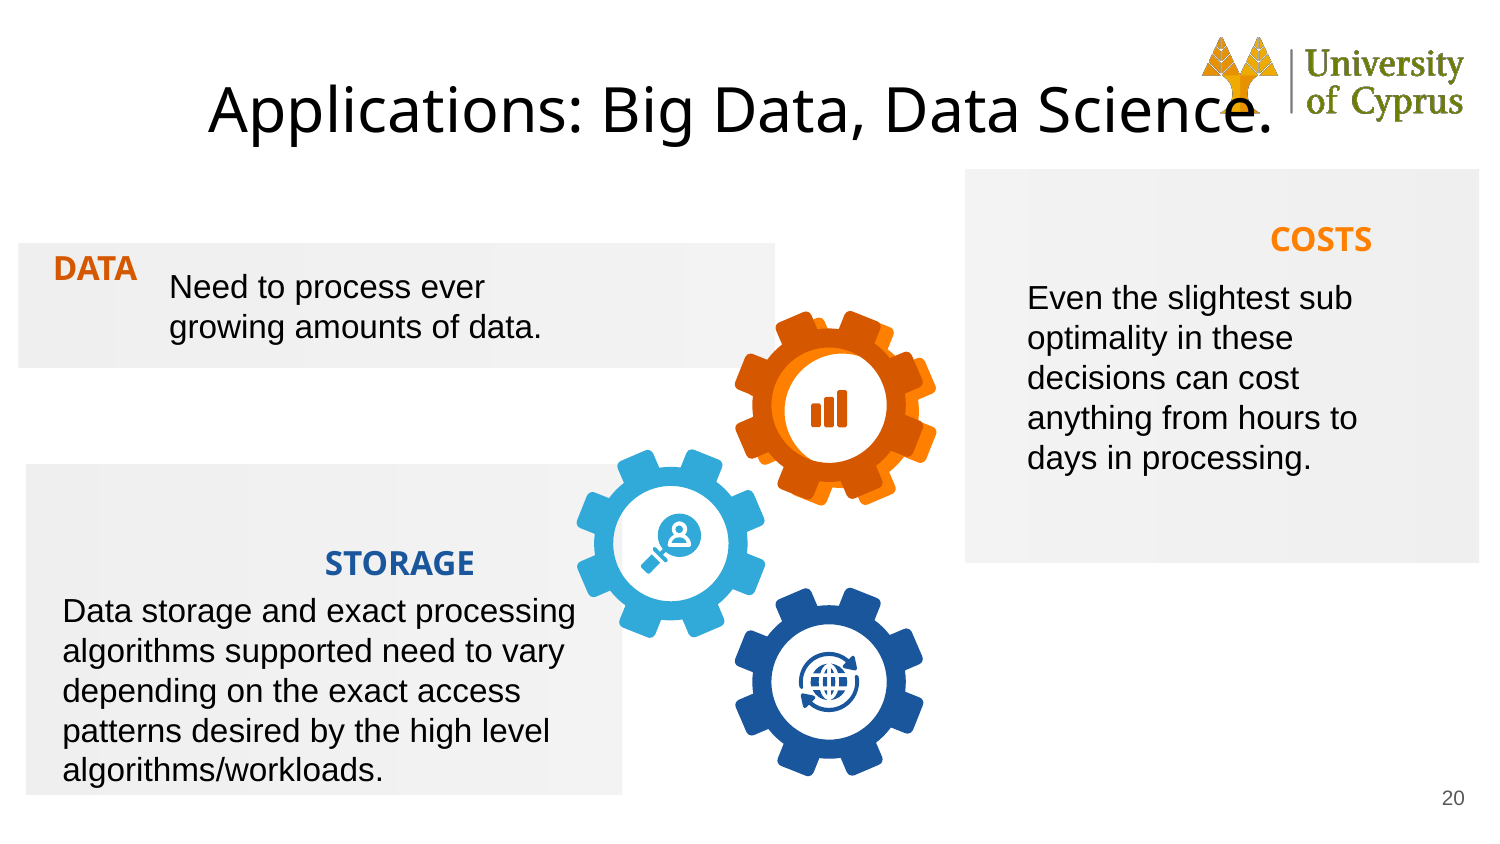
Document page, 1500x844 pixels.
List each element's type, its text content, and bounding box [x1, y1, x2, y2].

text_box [797, 651, 861, 713]
text_box COSTS [899, 217, 1388, 259]
text_box STORAGE [310, 541, 798, 584]
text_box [810, 389, 848, 428]
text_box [640, 513, 702, 574]
text_box [18, 243, 776, 368]
text_box [772, 348, 857, 459]
text_box [906, 357, 936, 420]
text_box DATA [37, 246, 526, 289]
text_box Even the slightest sub optimality in these decisions can cost anything from hours to days in processing. [1012, 345, 1425, 407]
text_box [584, 584, 758, 638]
title Applications: Big Data, Data Science. [75, 67, 1425, 147]
text_box Data storage and exact processing algorithms supported need to vary depending on the exact access patterns desired by the high level algorithms/workloads. [47, 610, 636, 767]
text_box [965, 169, 1480, 563]
text_box [876, 323, 895, 357]
picture [1202, 37, 1464, 122]
text_box [814, 317, 828, 329]
slide_number 20 [1389, 764, 1480, 830]
text_box Need to process ever growing amounts of data. [154, 275, 567, 337]
text_box [757, 453, 775, 465]
text_box [734, 310, 924, 500]
text_box [576, 449, 765, 541]
text_box [858, 422, 937, 505]
text_box [25, 464, 623, 795]
text_box [734, 587, 924, 777]
text_box [806, 482, 843, 506]
